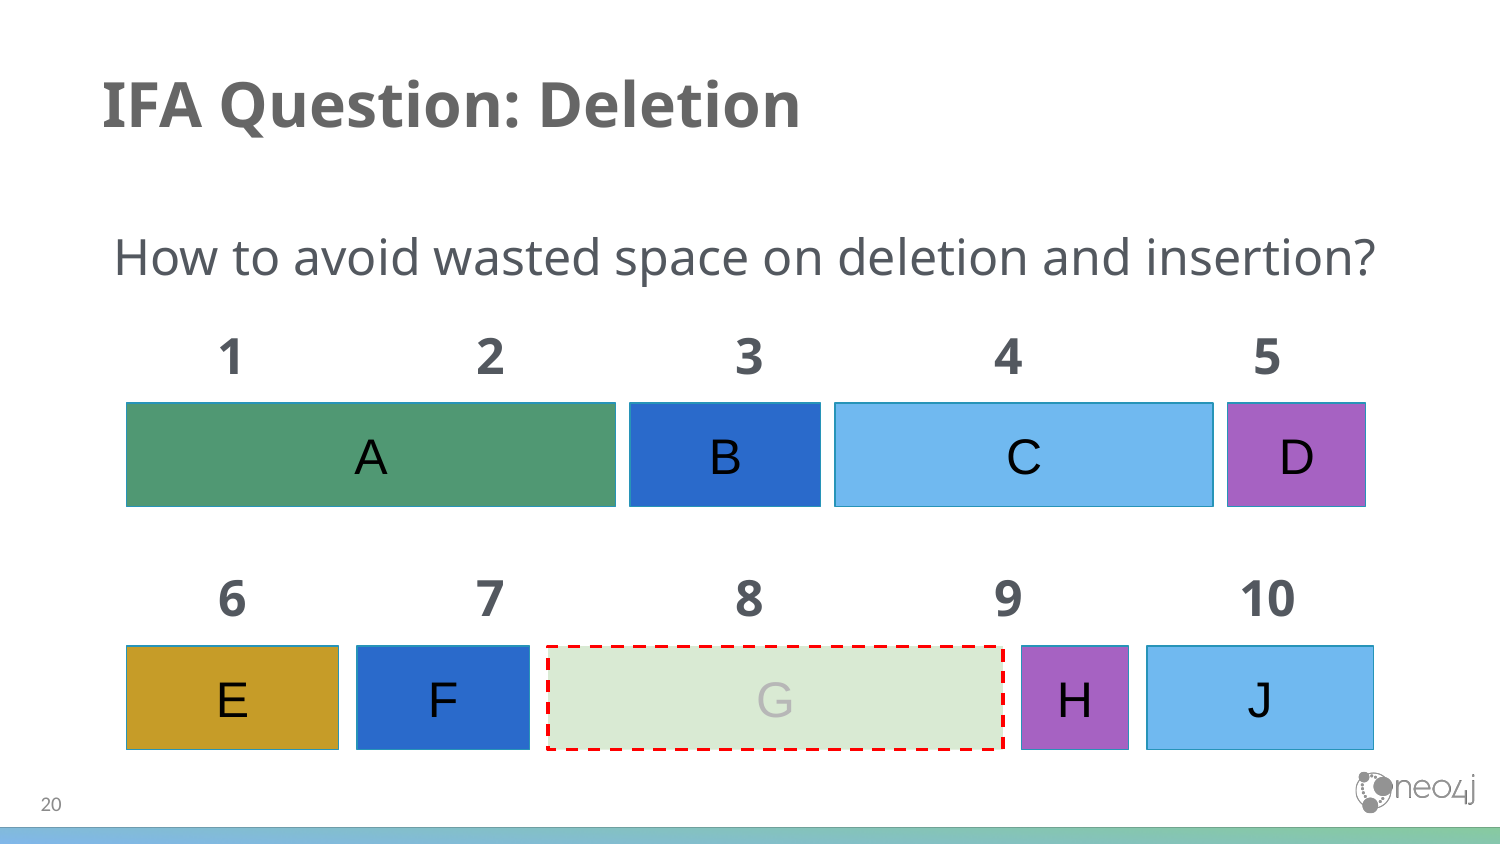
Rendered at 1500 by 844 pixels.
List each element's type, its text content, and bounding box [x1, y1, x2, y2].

slide_number ‹#› [16, 780, 87, 826]
text_box How to avoid wasted space on deletion and insertion? [98, 201, 1413, 306]
picture [0, 826, 1500, 844]
text_box C [834, 402, 1214, 507]
title IFA Question: Deletion [87, 50, 1413, 143]
text_box J [1146, 646, 1374, 750]
text_box 4 [968, 306, 1049, 402]
text_box 8 [709, 540, 790, 644]
text_box 9 [968, 540, 1049, 644]
text_box 3 [709, 306, 790, 402]
text_box B [630, 402, 821, 507]
text_box F [356, 646, 530, 750]
text_box H [1021, 646, 1129, 750]
picture [1352, 767, 1479, 818]
text_box 5 [1227, 306, 1308, 402]
text_box G [548, 646, 1003, 750]
text_box 10 [1214, 540, 1322, 644]
text_box 2 [451, 306, 532, 402]
text_box D [1227, 402, 1366, 507]
text_box A [126, 402, 616, 507]
text_box 7 [451, 540, 532, 644]
text_box 6 [192, 540, 273, 644]
text_box E [126, 646, 339, 750]
text_box 1 [192, 306, 273, 402]
